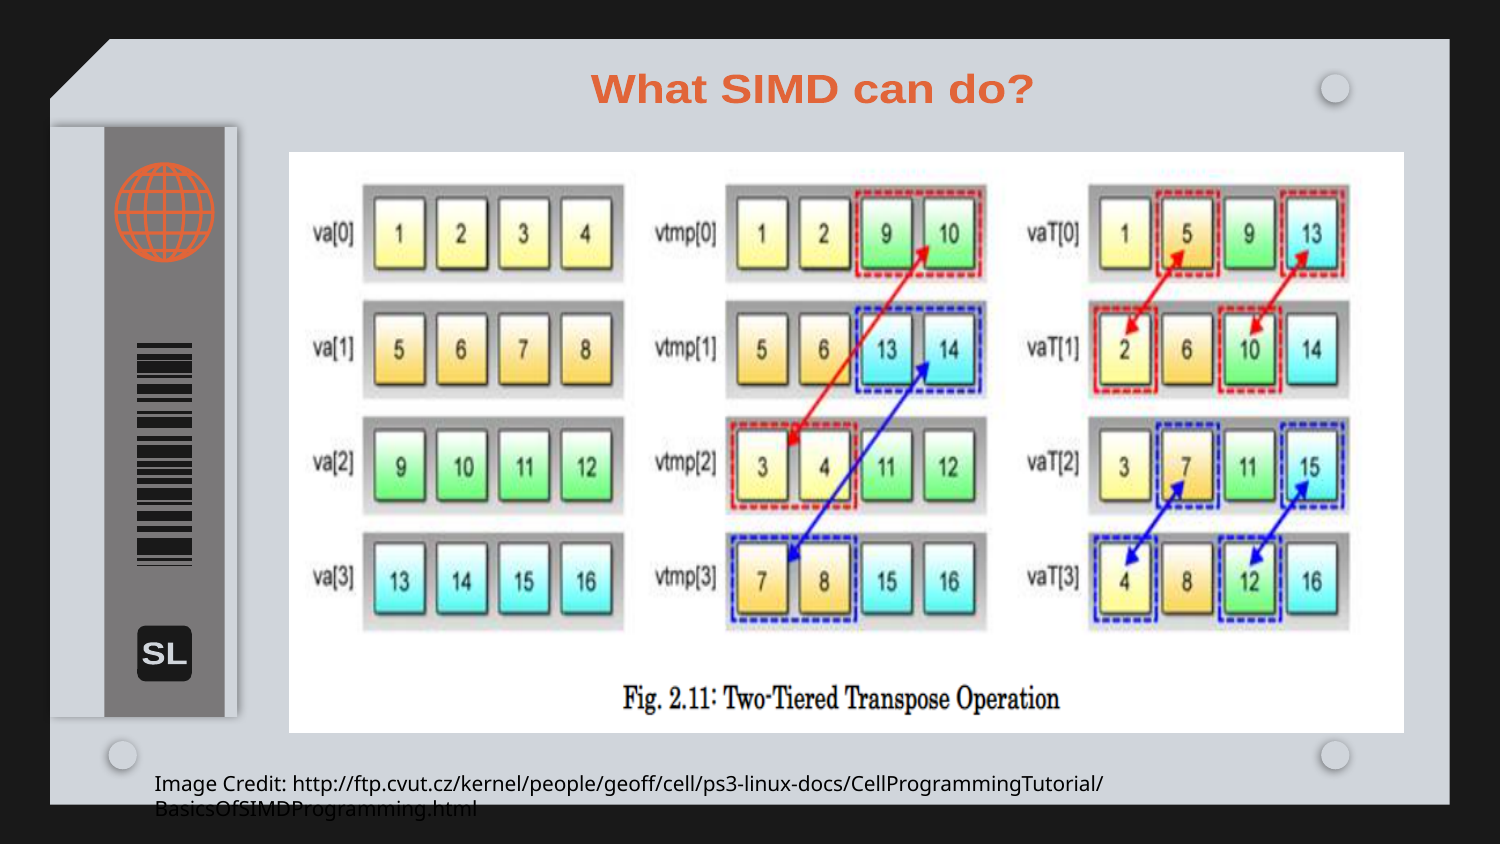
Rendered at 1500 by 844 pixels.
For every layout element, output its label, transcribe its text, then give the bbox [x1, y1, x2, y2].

picture [289, 152, 1404, 734]
text_box Image Credit: http://ftp.cvut.cz/kernel/people/geoff/cell/ps3-linux-docs/CellProgrammingTutorial/BasicsOfSIMDProgramming.html [139, 755, 1383, 836]
